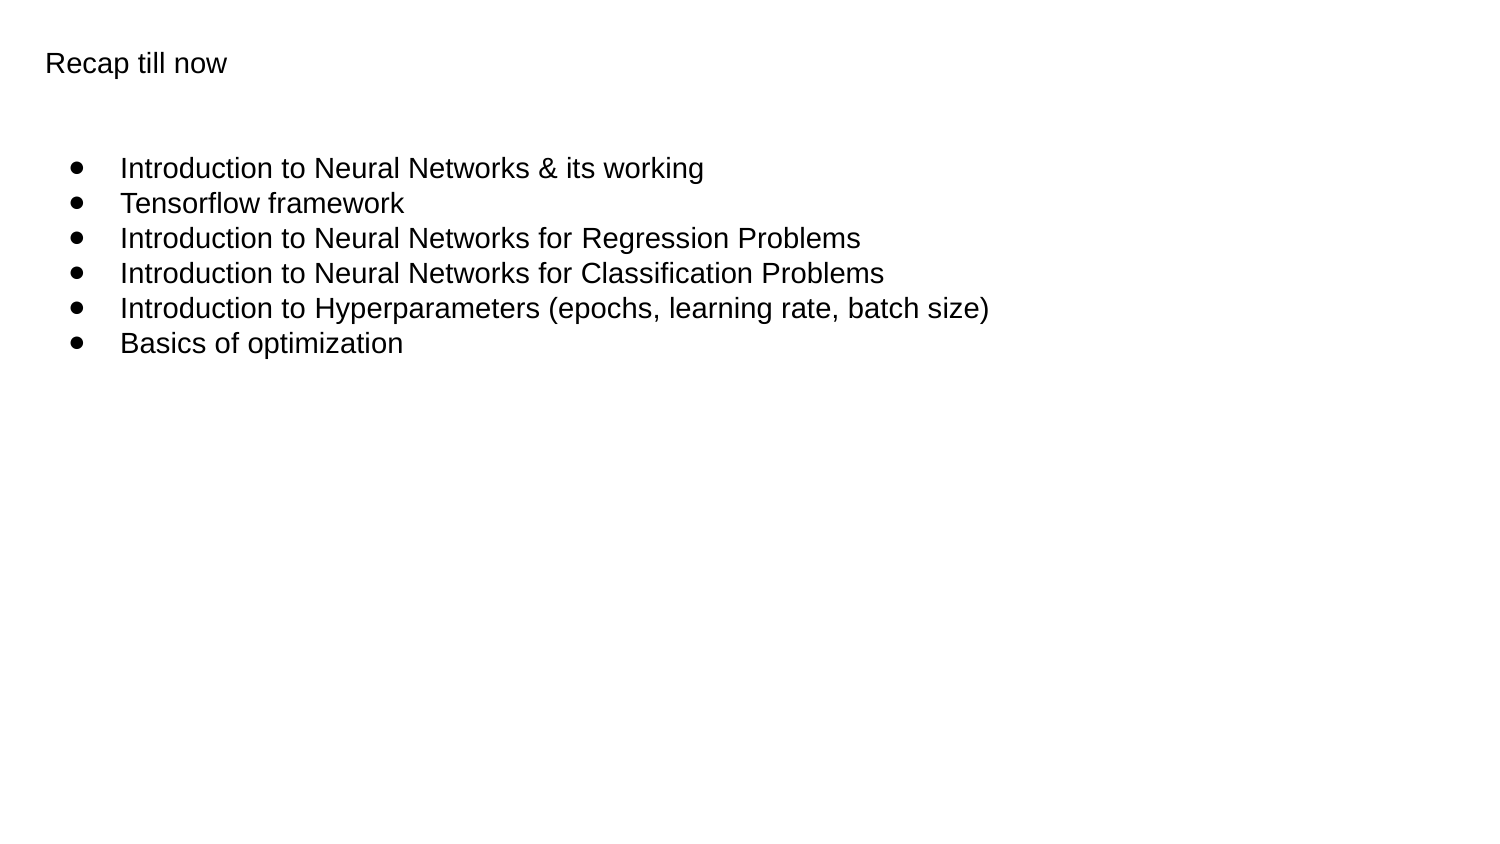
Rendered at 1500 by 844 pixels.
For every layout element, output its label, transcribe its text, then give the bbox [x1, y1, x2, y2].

text_box Recap till now Introduction to Neural Networks & its working Tensorflow framework Introduction to Neural Networks for Regression Problems Introduction to Neural Networks for Classification Problems Introduction to Hyperparameters (epochs, learning rate, batch size) Basics of optimization [30, 29, 1281, 481]
